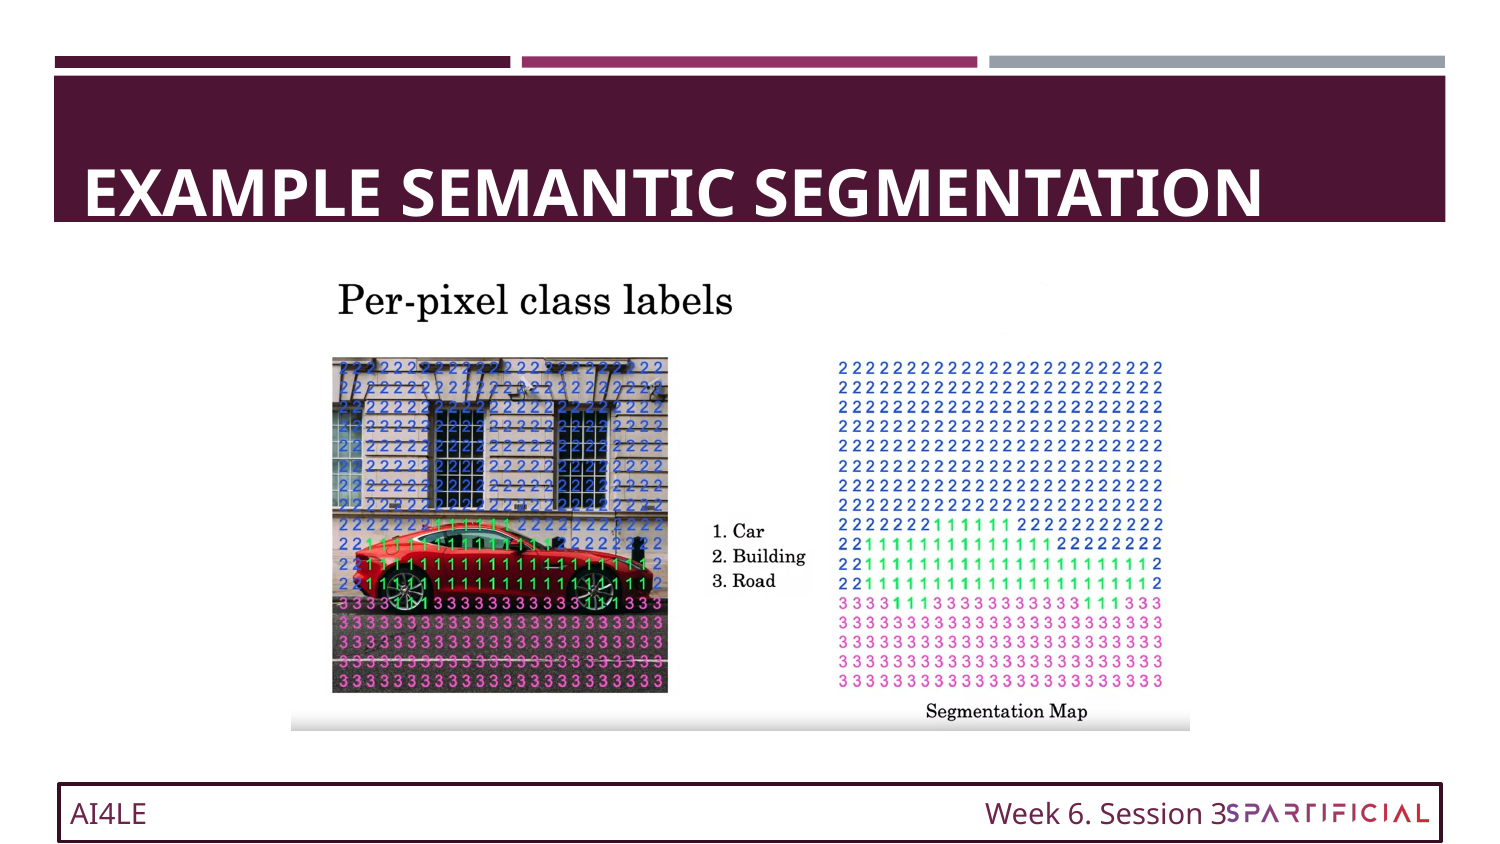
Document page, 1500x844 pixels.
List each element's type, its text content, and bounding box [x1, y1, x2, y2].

title EXAMPLE SEMANTIC SEGMENTATION [71, 86, 1429, 236]
picture [291, 273, 1190, 731]
picture [1221, 793, 1435, 833]
text_box AI4LE Week 6. Session 3 [58, 784, 1442, 842]
